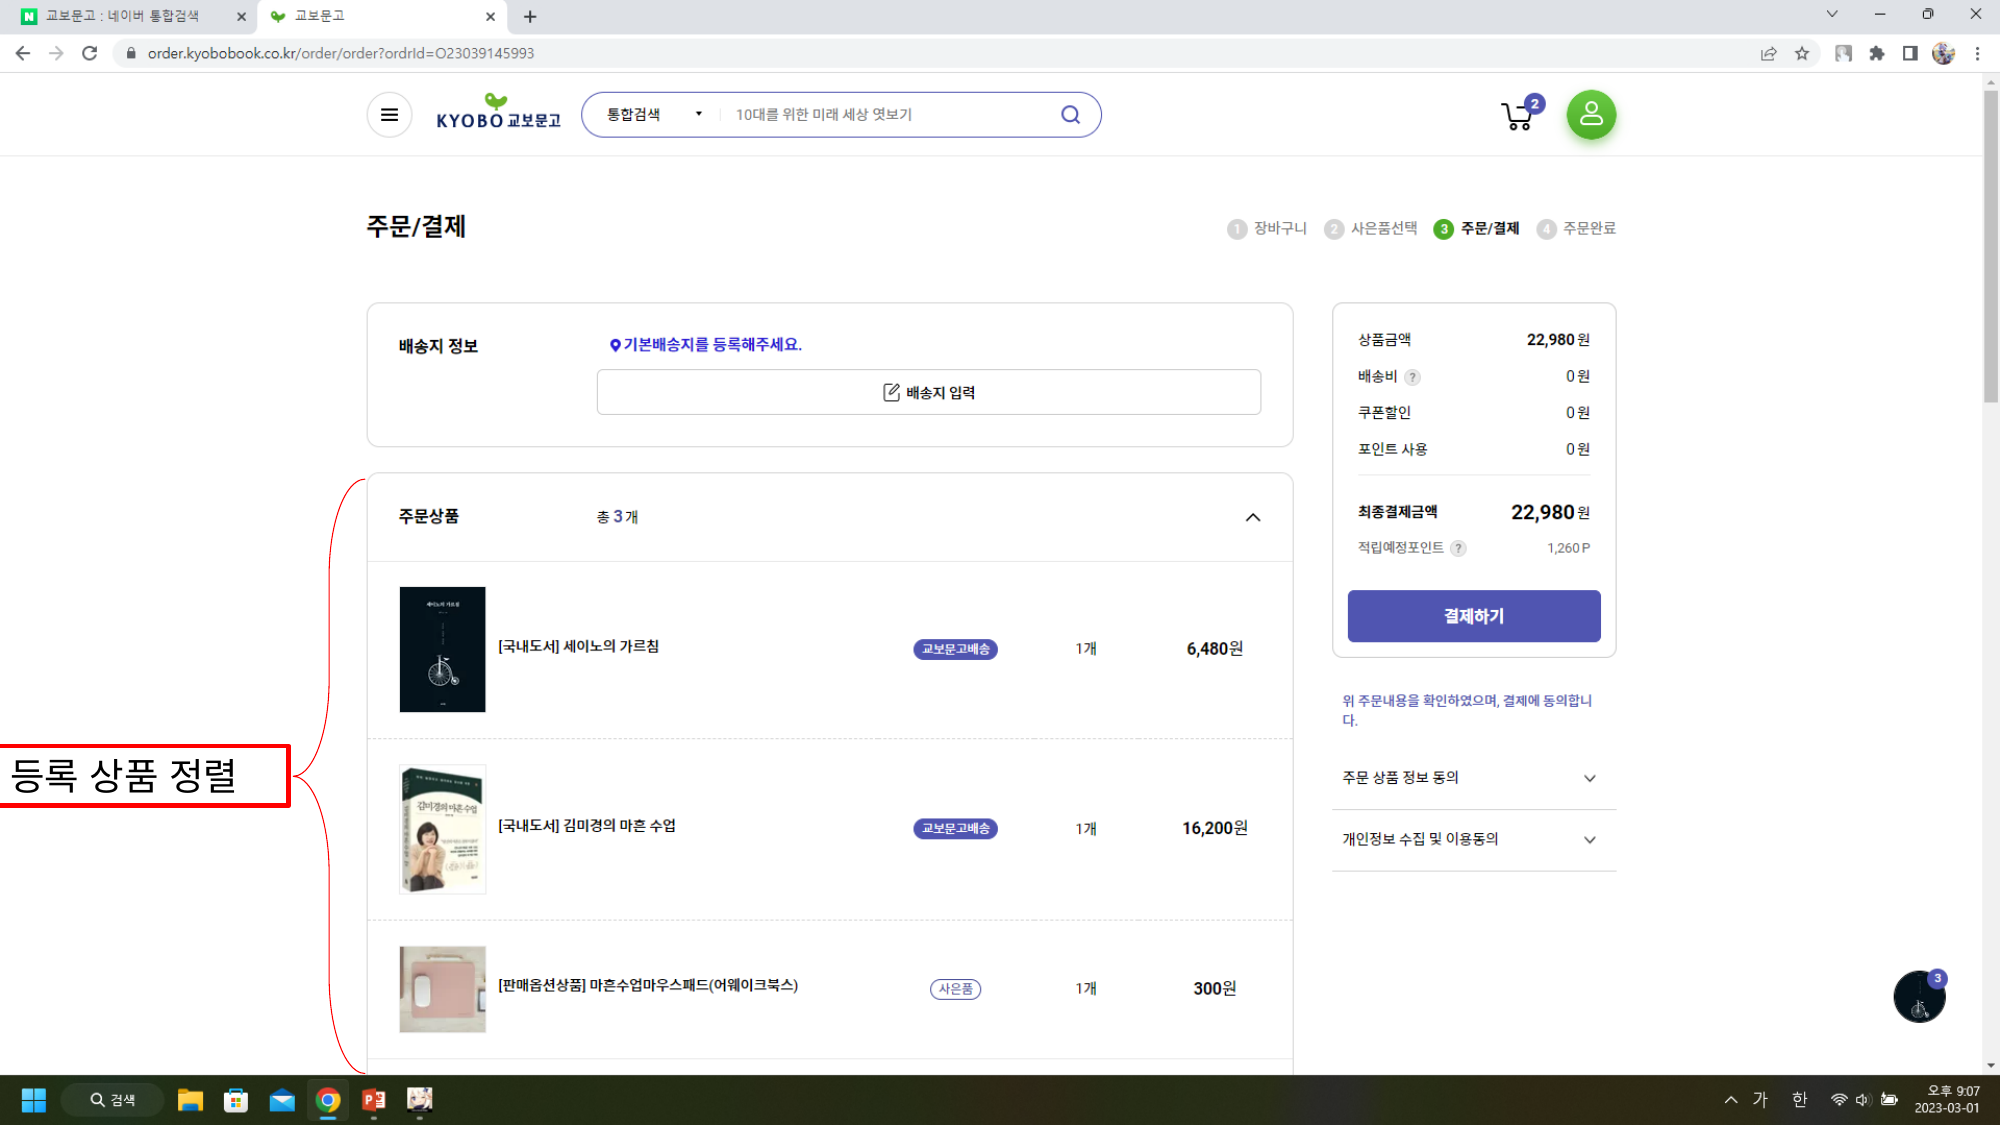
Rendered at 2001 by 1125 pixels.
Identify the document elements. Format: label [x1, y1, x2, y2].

list [0, 0, 2000, 1125]
